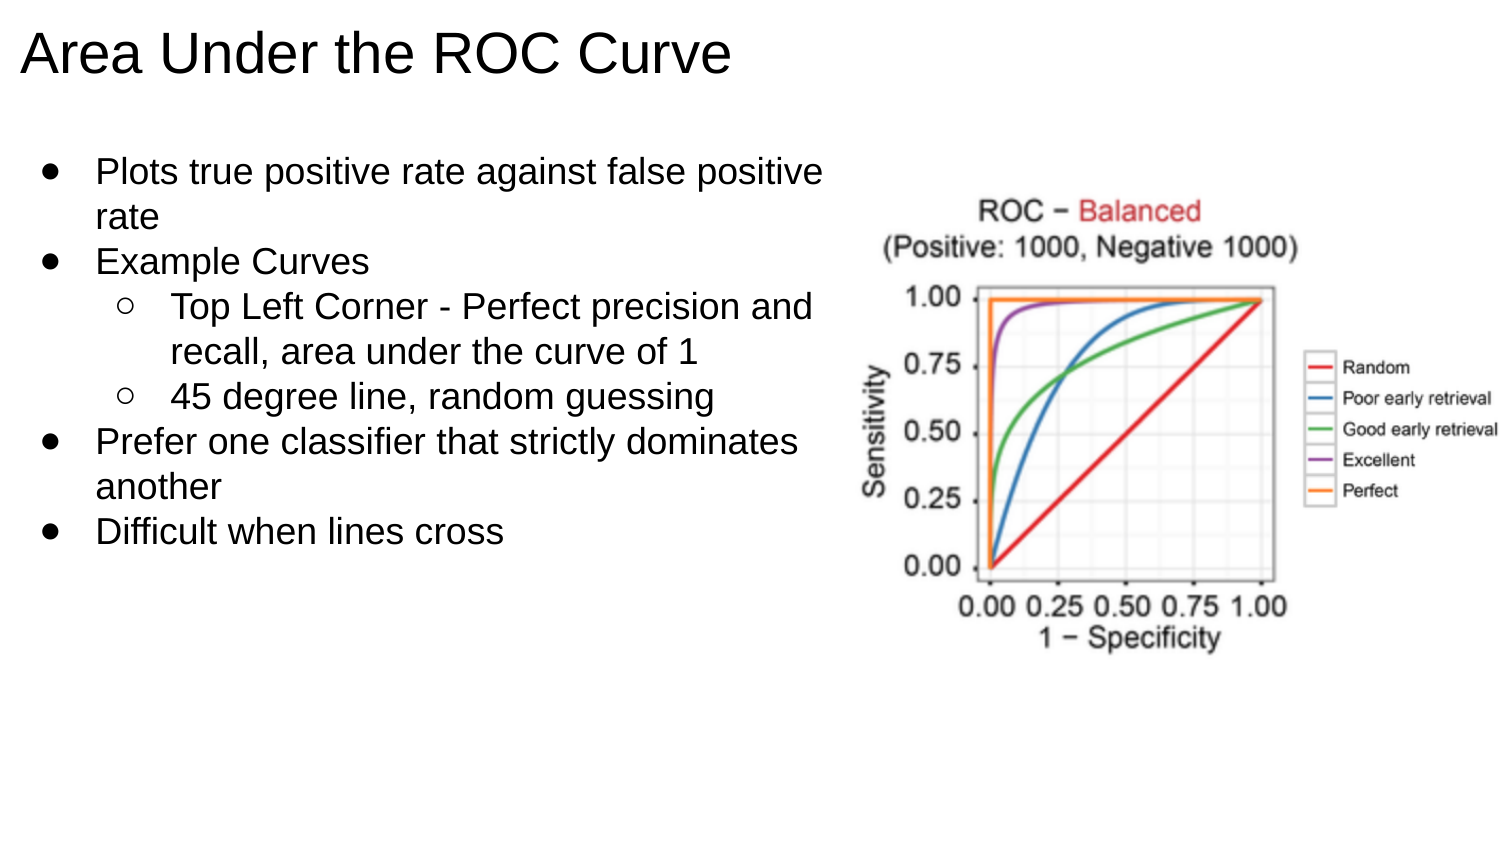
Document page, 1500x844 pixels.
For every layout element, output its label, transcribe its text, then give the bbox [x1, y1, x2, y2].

picture [853, 184, 1500, 660]
title Area Under the ROC Curve [5, 0, 808, 94]
text_box Plots true positive rate against false positive rate Example Curves Top Left Corner - Perfect precision and recall, area under the curve of 1 45 degree line, random guessing Prefer one classifier that strictly dominates another Difficult when lines cross [5, 132, 860, 810]
